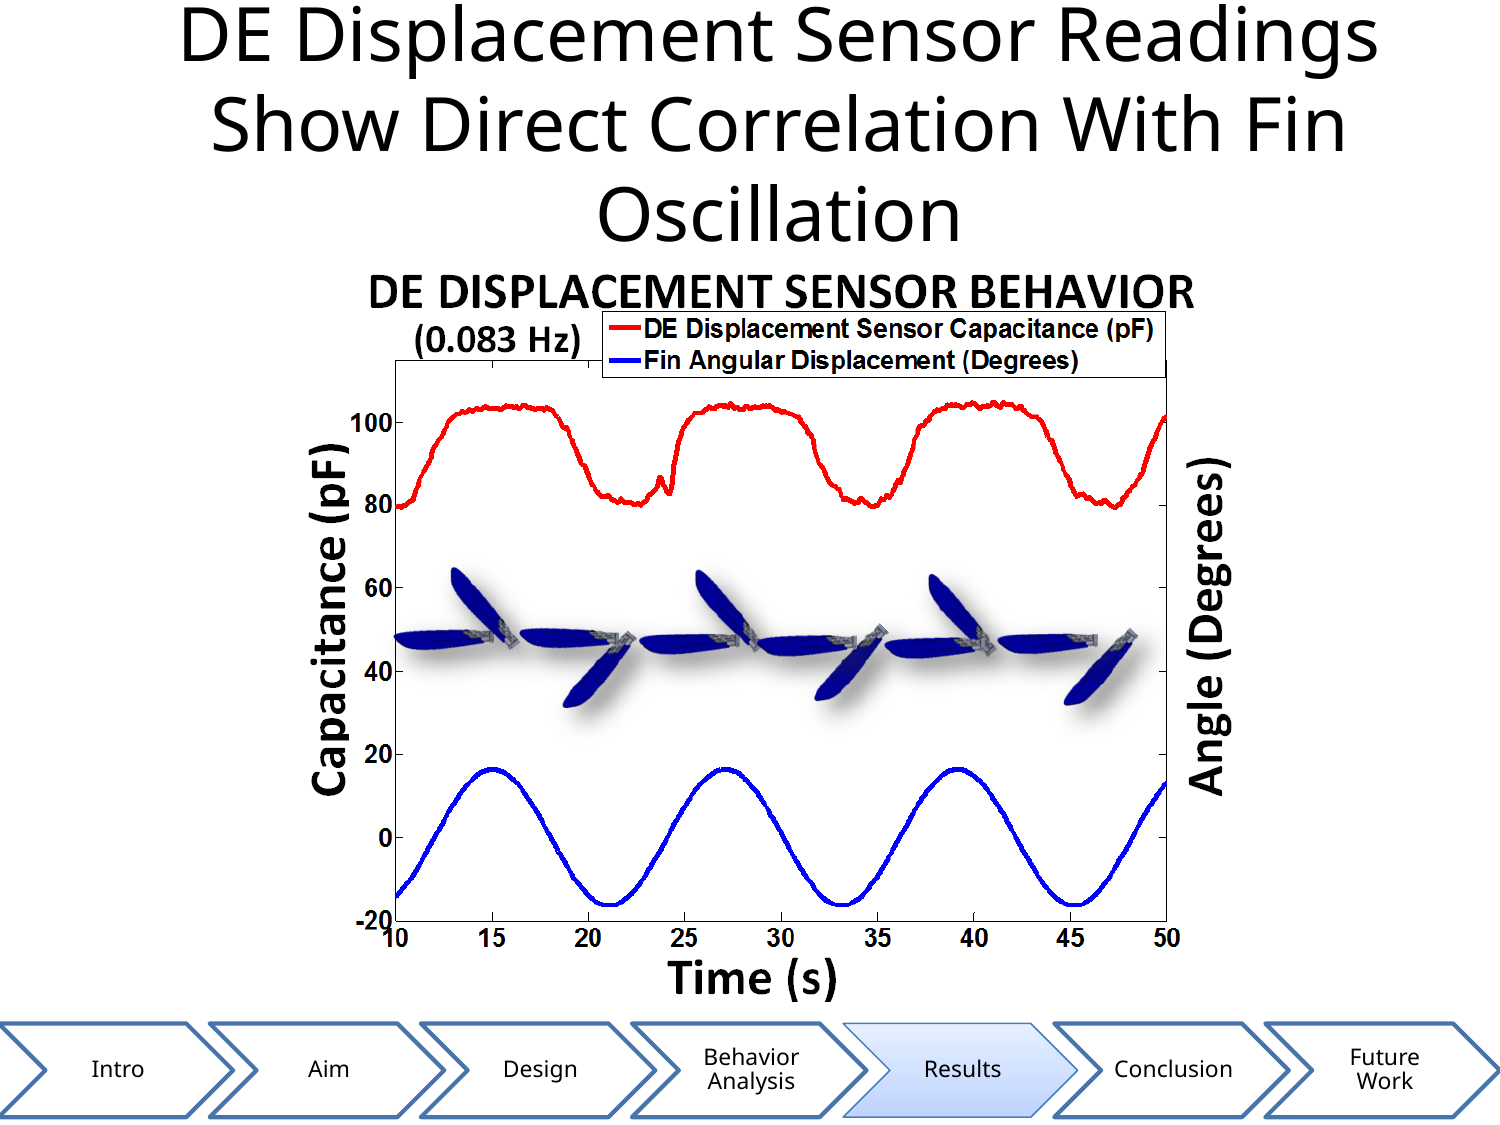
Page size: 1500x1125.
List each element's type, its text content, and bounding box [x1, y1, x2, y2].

text_box Results [843, 1023, 1078, 1118]
text_box Conclusion [1054, 1023, 1289, 1118]
text_box Behavior Analysis [631, 1023, 867, 1118]
text_box Intro [0, 1023, 234, 1118]
picture [297, 266, 1236, 1004]
text_box Future Work [1265, 1023, 1500, 1118]
text_box Design [420, 1023, 656, 1118]
text_box DE Displacement Sensor Readings Show Direct Correlation With Fin Oscillation [76, 0, 1483, 244]
text_box Aim [209, 1023, 445, 1118]
